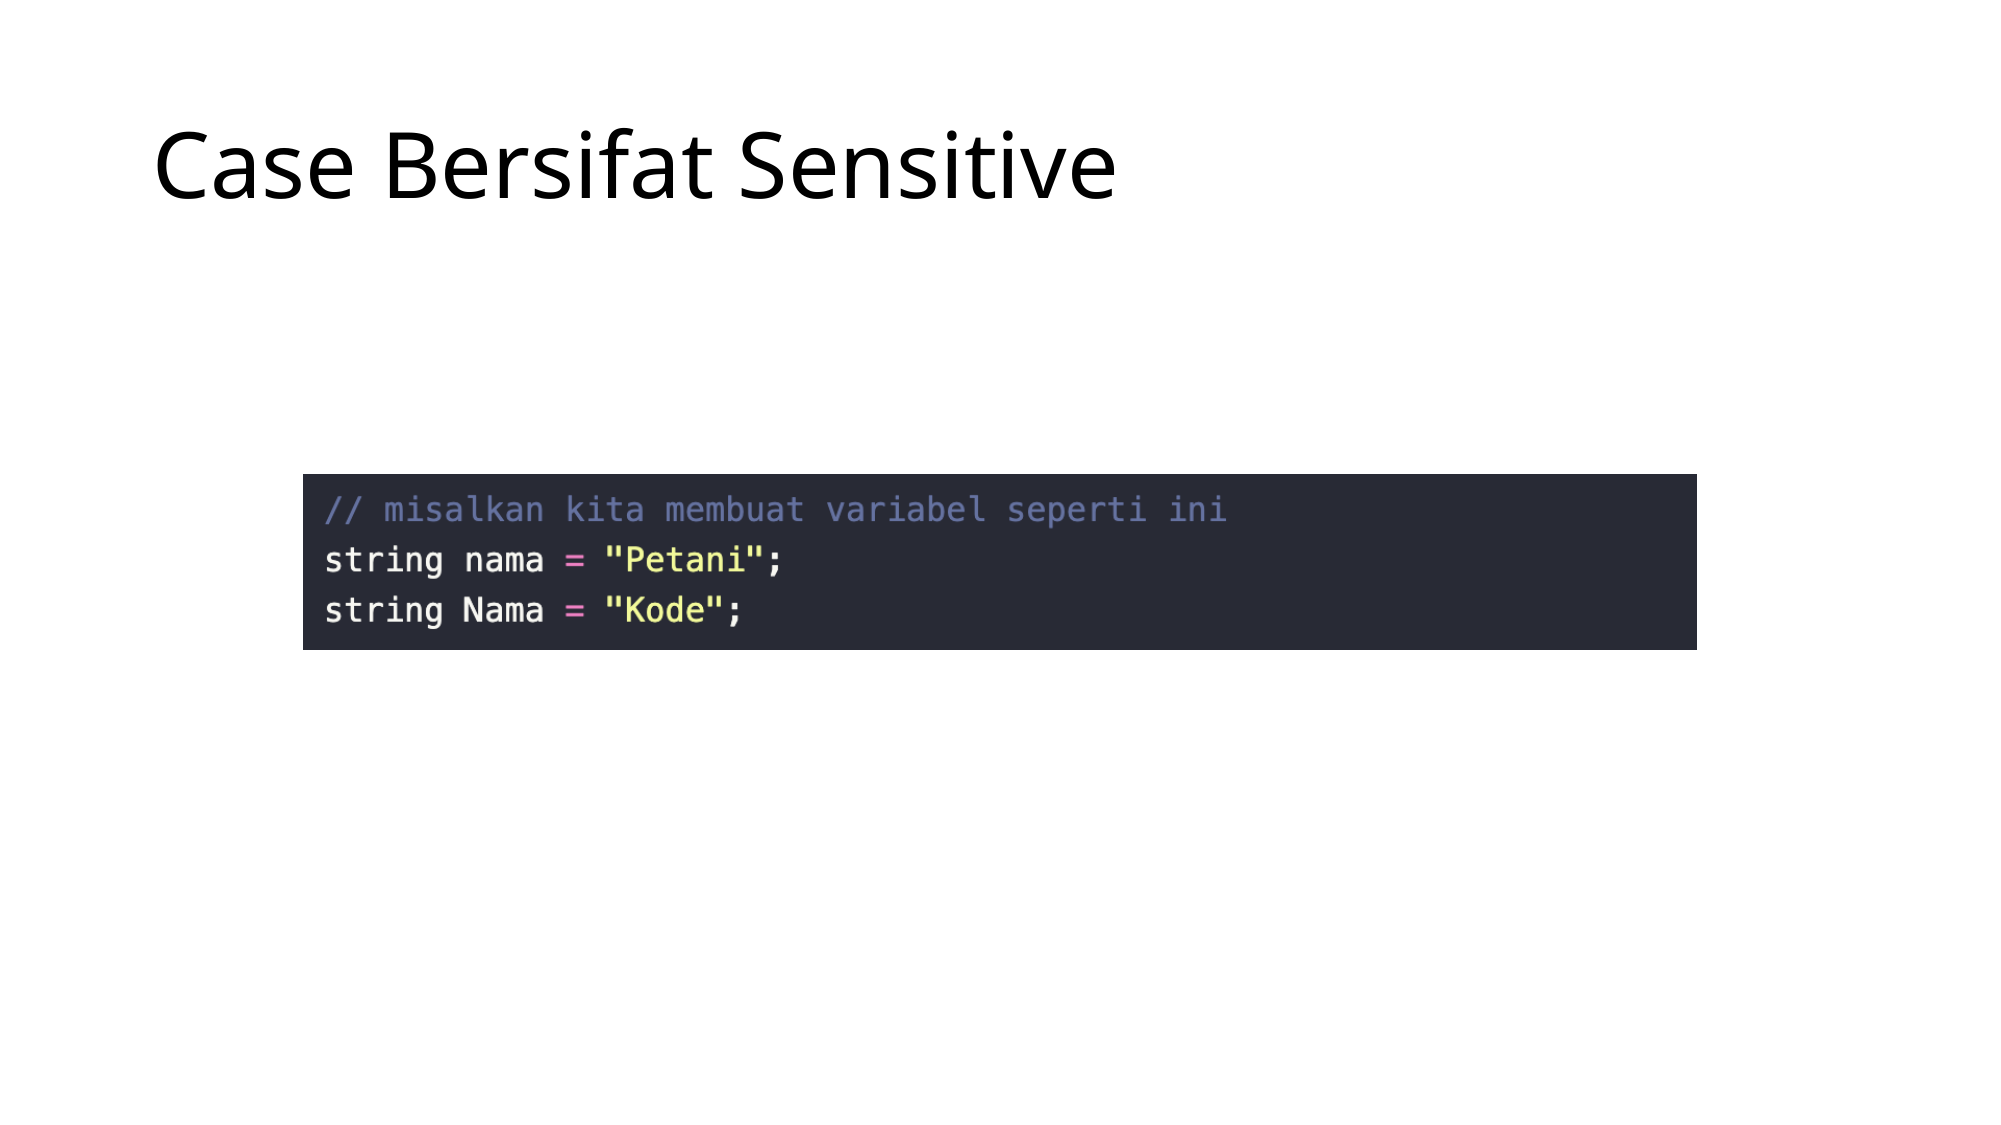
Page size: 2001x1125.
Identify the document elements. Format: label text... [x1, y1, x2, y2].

title Case Bersifat Sensitive [137, 59, 1863, 278]
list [302, 474, 1698, 651]
